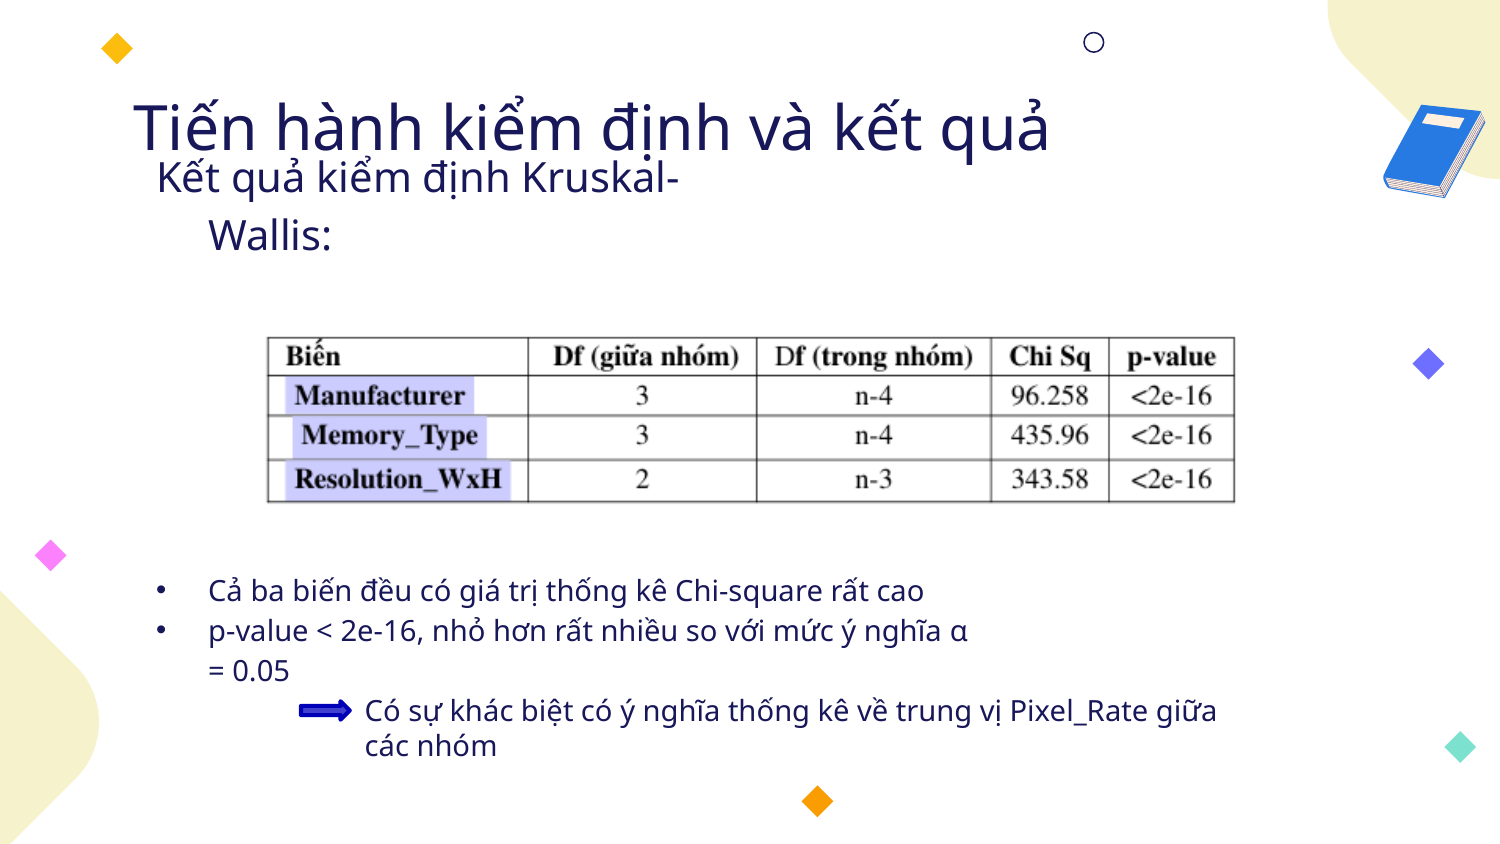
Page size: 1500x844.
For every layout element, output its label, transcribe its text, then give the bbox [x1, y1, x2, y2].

subtitle Kết quả kiểm định Kruskal-Wallis: [118, 198, 798, 274]
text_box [1381, 104, 1486, 199]
subtitle Cả ba biến đều có giá trị thống kê Chi-square rất cao p-value < 2e-16, nhỏ hơn rất nhiều so với mức ý nghĩa α = 0.05 [118, 551, 983, 646]
text_box Có sự khác biệt có ý nghĩa thống kê về trung vị Pixel_Rate giữa các nhóm [349, 685, 1245, 770]
title Tiến hành kiểm định và kết quả [118, 72, 1382, 167]
picture [260, 331, 1240, 512]
text_box [298, 699, 352, 722]
